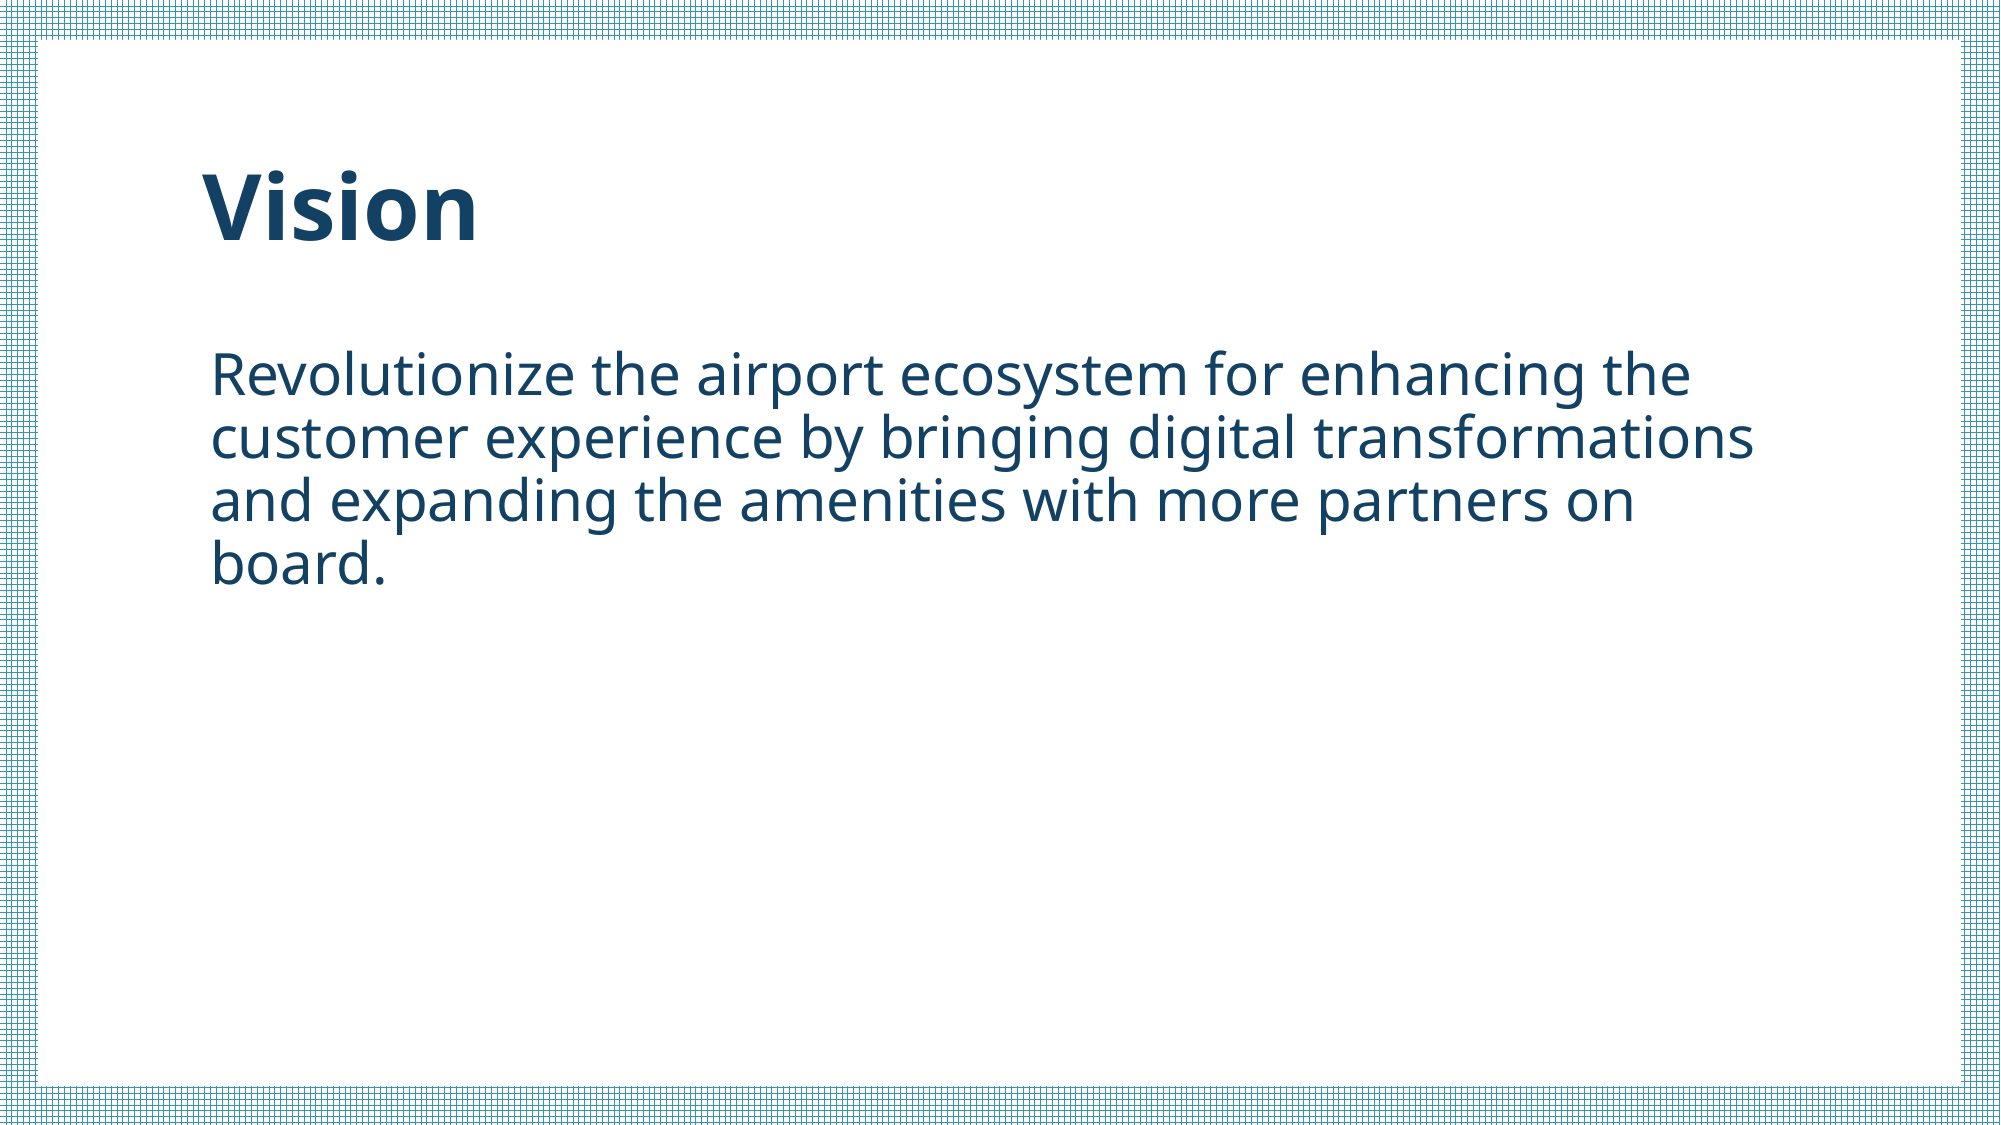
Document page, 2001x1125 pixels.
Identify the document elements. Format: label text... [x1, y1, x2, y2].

list Revolutionize the airport ecosystem for enhancing the customer experience by bringing digital transformations and expanding the amenities with more partners on board. [187, 337, 1808, 1000]
title Vision [187, 99, 1808, 323]
